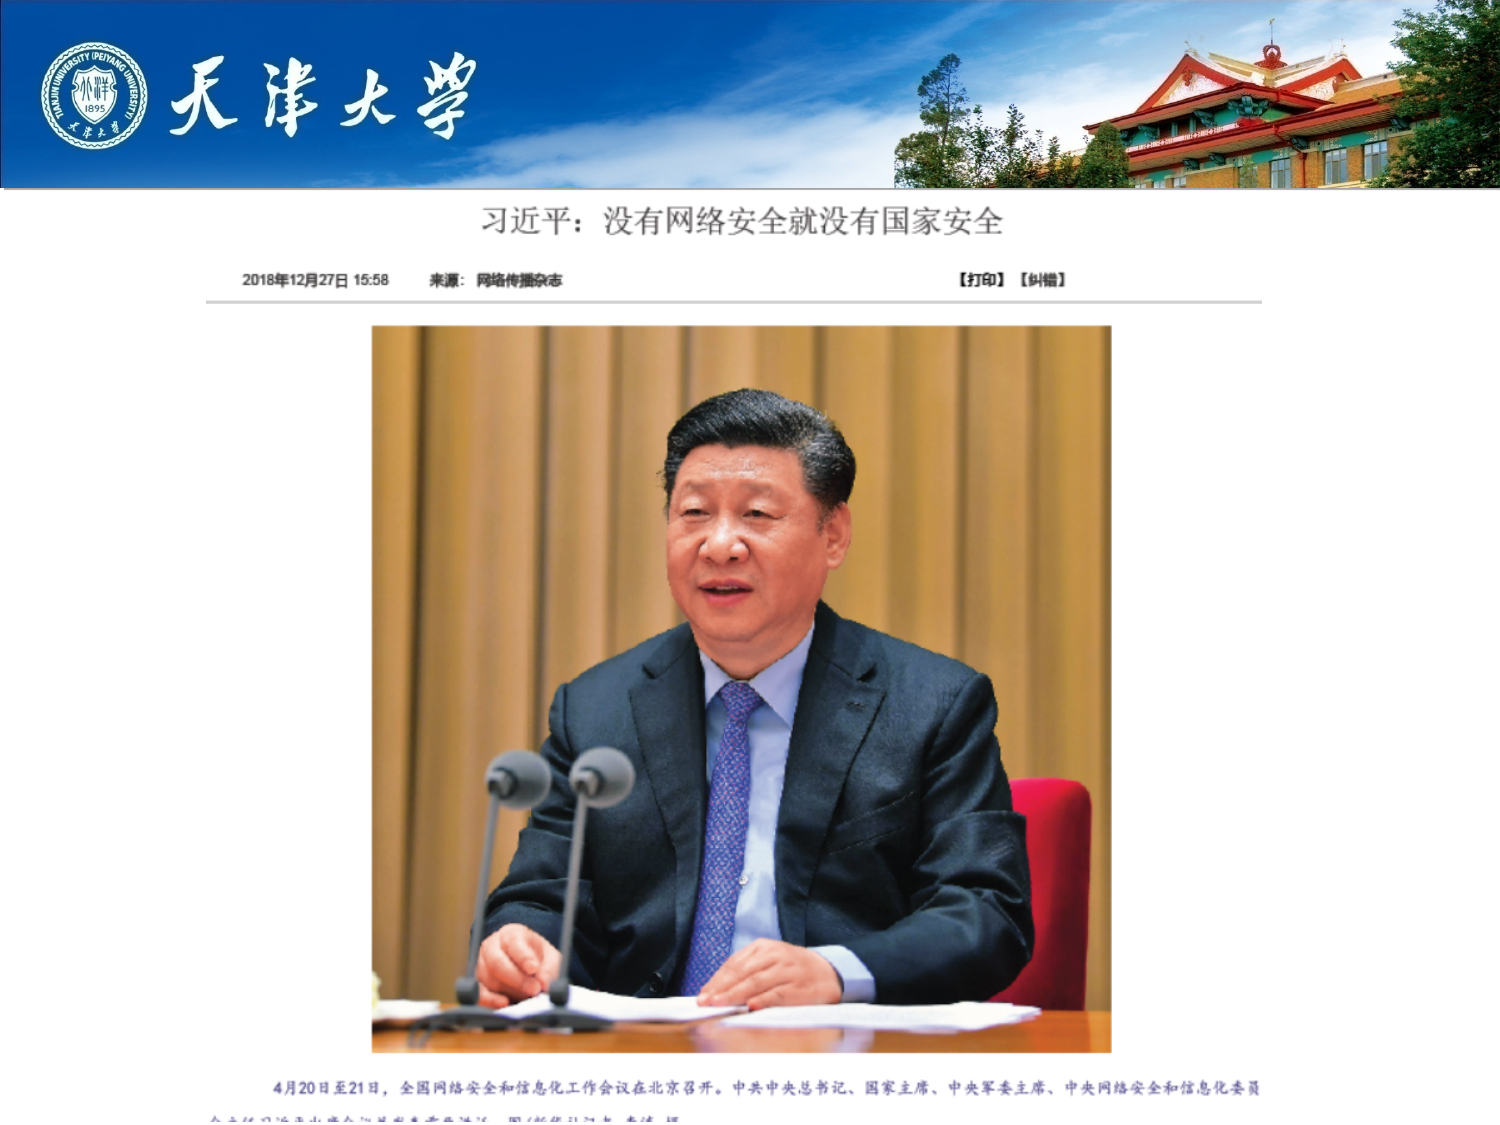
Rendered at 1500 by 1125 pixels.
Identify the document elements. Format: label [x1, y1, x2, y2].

picture [206, 203, 1262, 1123]
picture [0, 0, 1500, 188]
